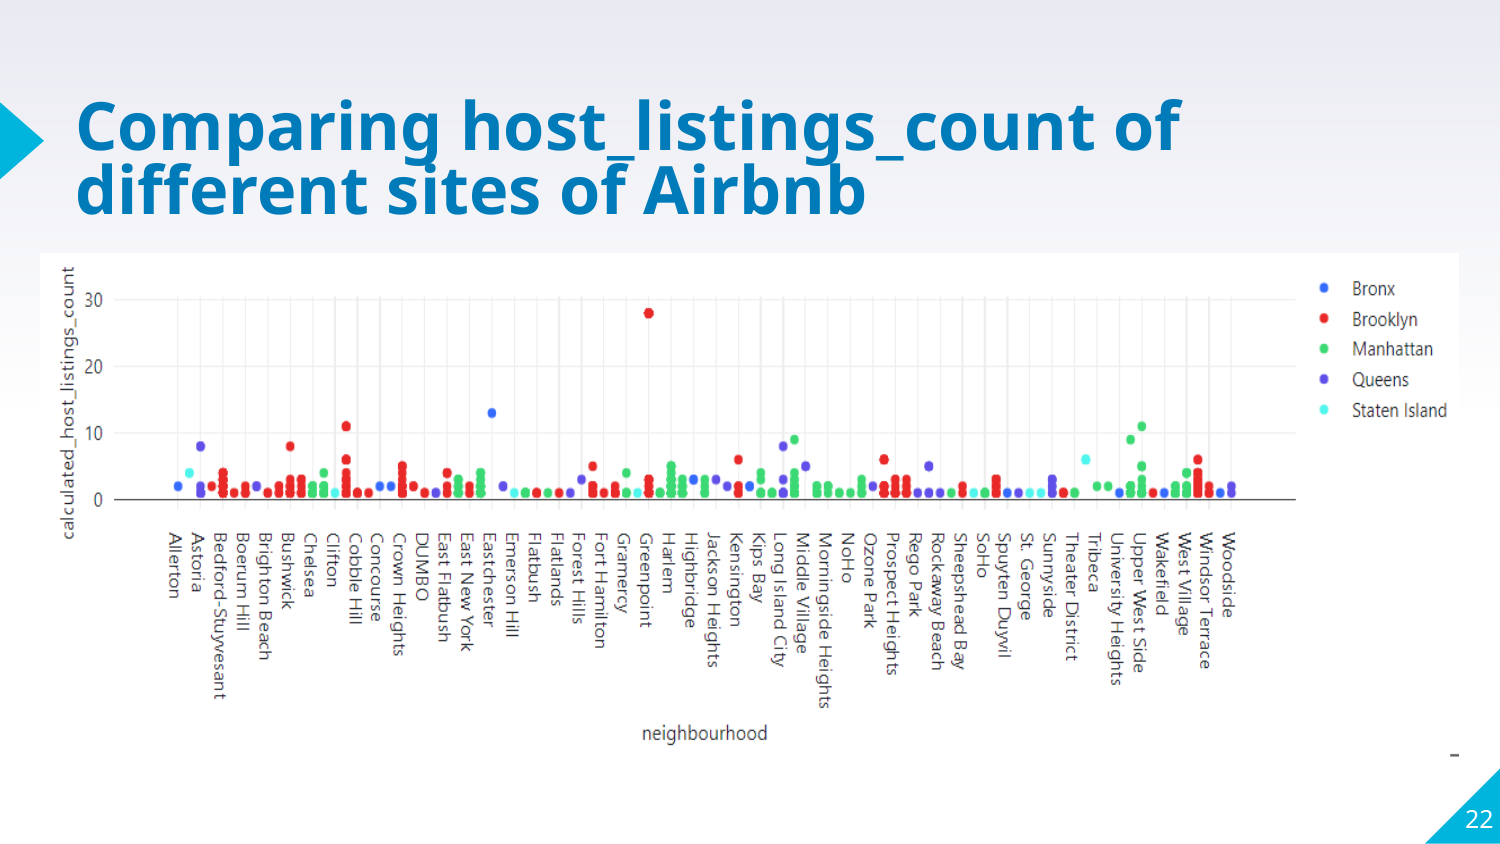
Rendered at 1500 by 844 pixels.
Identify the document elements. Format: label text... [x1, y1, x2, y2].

slide_number 22 [1418, 760, 1494, 838]
picture [39, 252, 1460, 761]
title Comparing host_listings_count of different sites of Airbnb [75, 99, 1375, 251]
